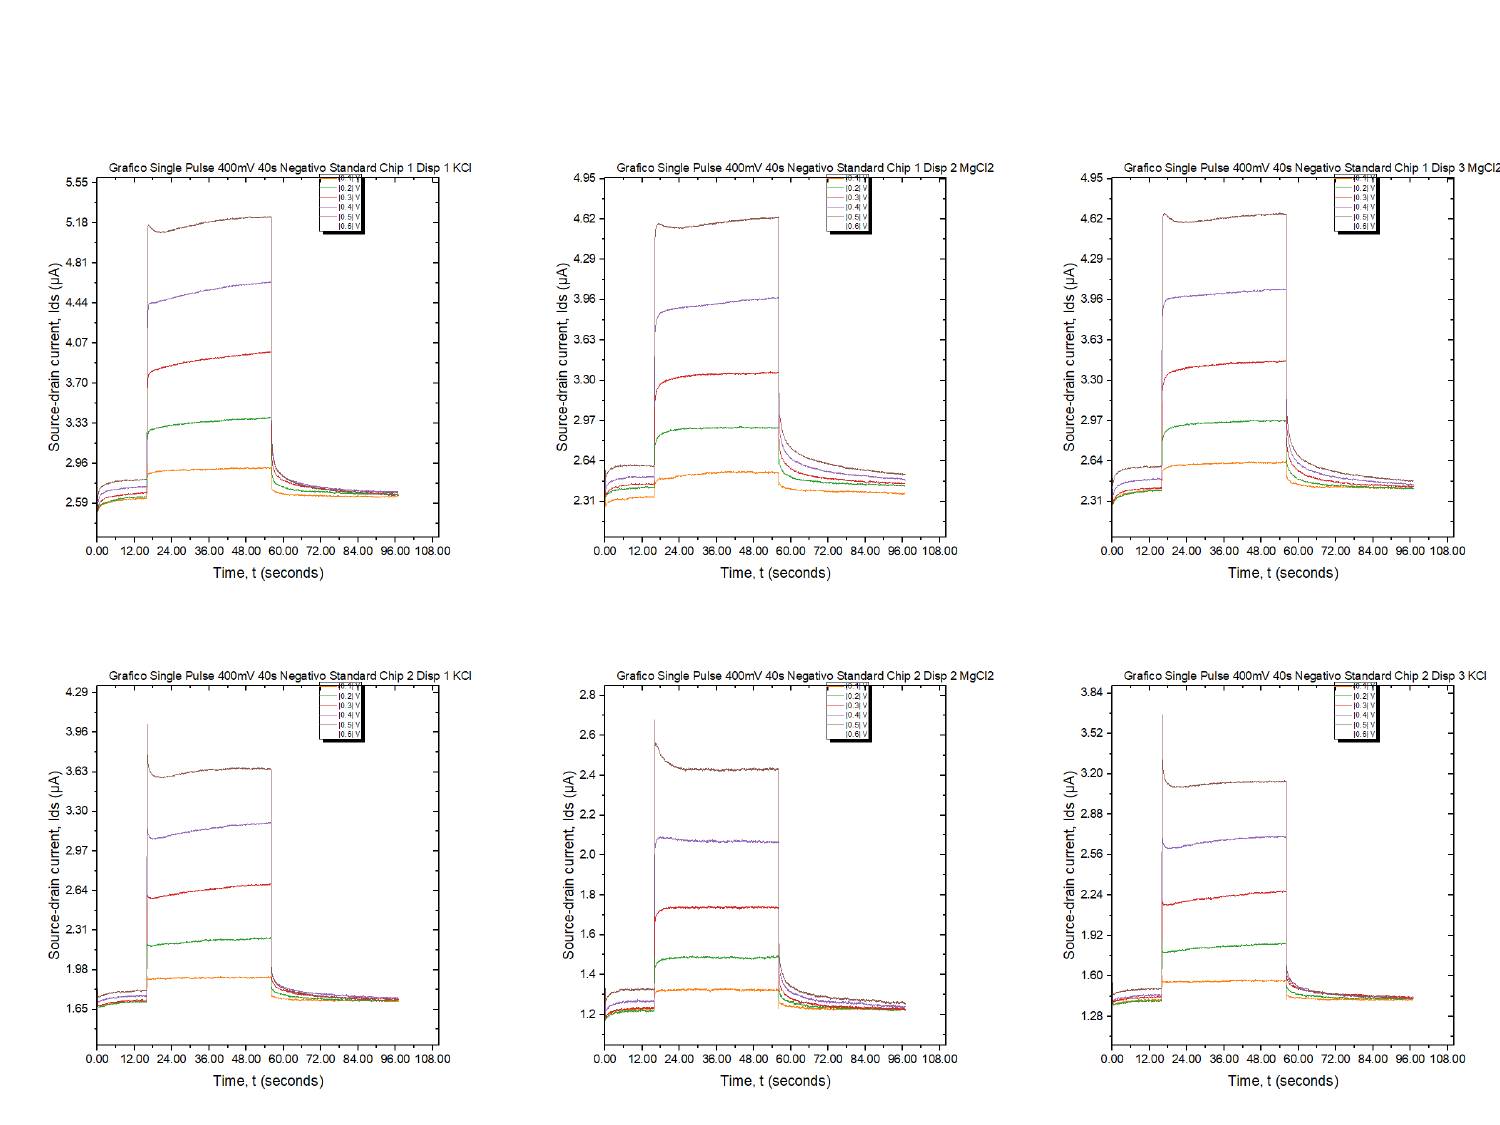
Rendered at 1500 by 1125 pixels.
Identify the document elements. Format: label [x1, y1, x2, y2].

picture [1022, 627, 1500, 1125]
picture [1022, 119, 1500, 621]
picture [7, 119, 508, 621]
picture [7, 627, 508, 1125]
picture [514, 119, 1016, 621]
picture [514, 627, 1016, 1125]
